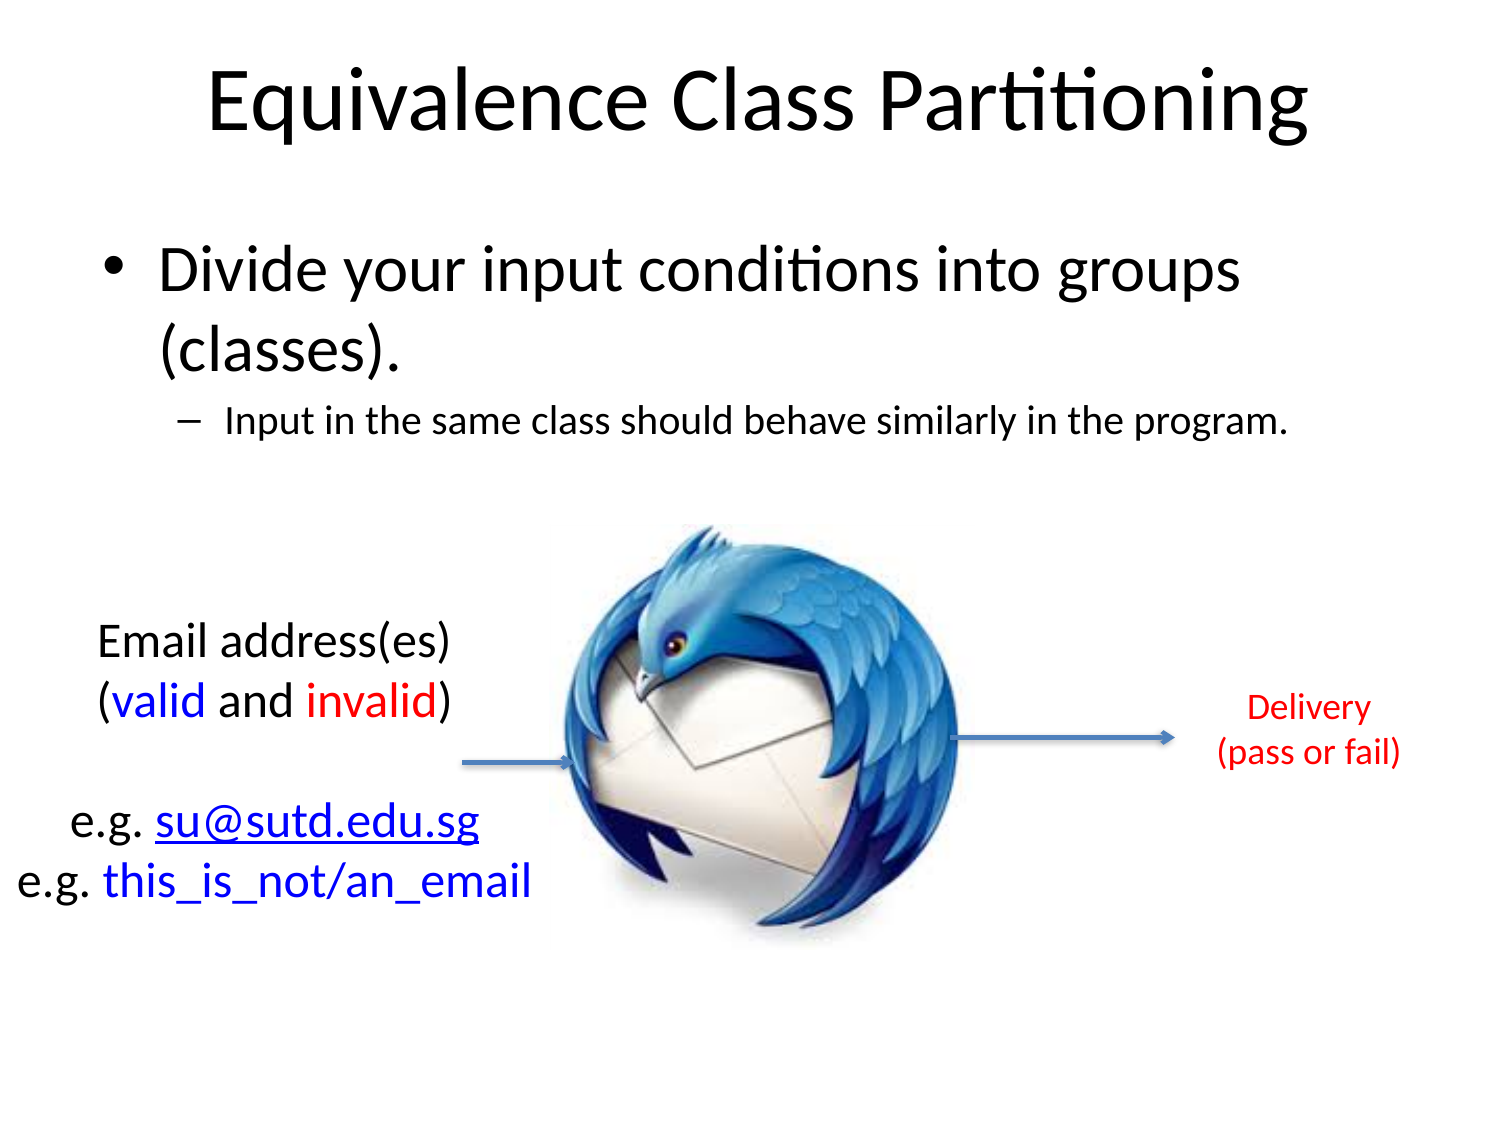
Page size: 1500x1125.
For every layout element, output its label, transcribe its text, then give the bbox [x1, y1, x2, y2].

text_box Delivery (pass or fail) [1201, 674, 1417, 780]
text_box Email address(es) (valid and invalid) e.g. su@sutd.edu.sg e.g. this_is_not/an_email [2, 599, 544, 915]
list Divide your input conditions into groups (classes). Input in the same class should behave similarly in the program. [87, 216, 1413, 755]
title Equivalence Class Partitioning [84, 0, 1435, 188]
picture [549, 524, 976, 951]
